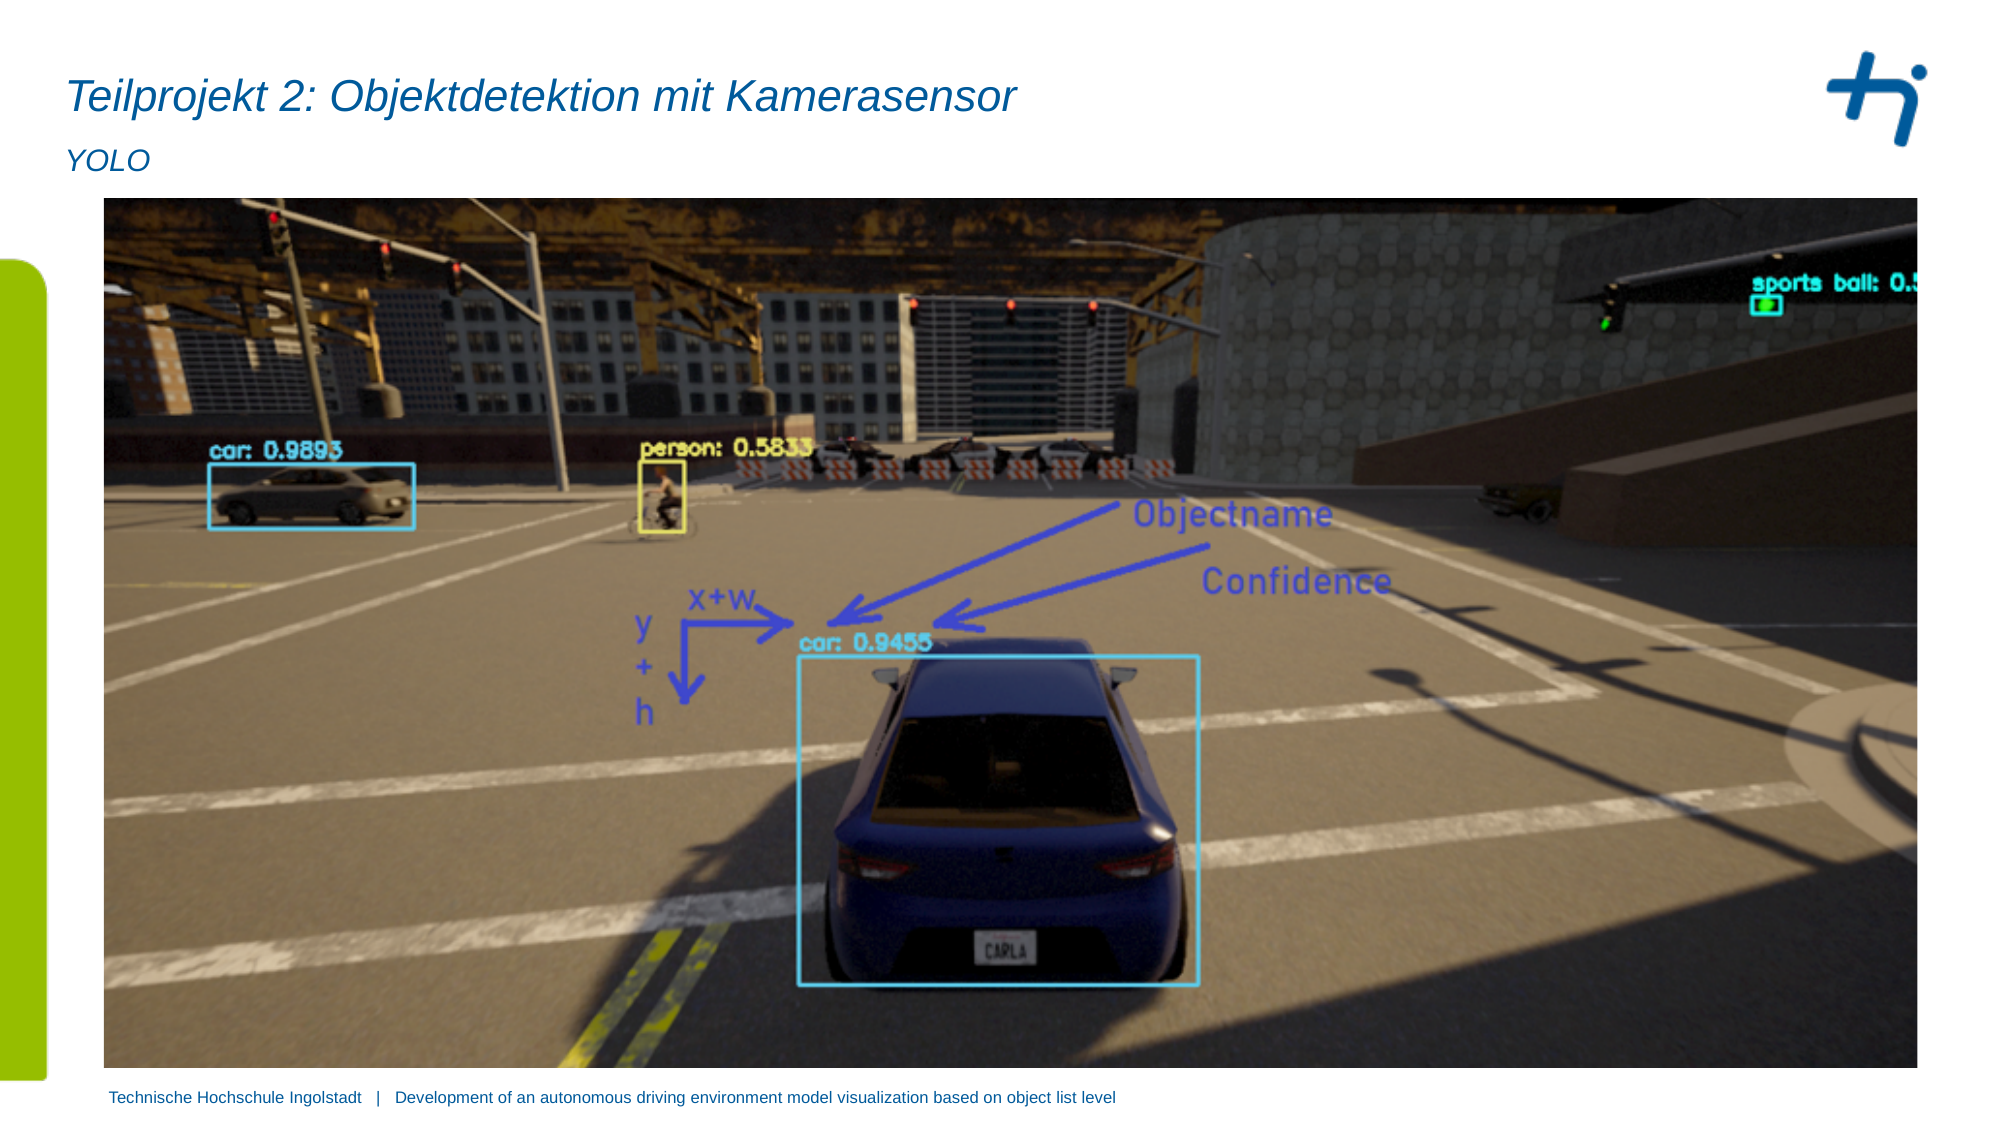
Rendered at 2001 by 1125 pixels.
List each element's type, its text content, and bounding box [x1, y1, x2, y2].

subtitle YOLO [64, 122, 1665, 179]
picture [103, 197, 1918, 1068]
title Teilprojekt 2: Objektdetektion mit Kamerasensor [64, 66, 1665, 121]
